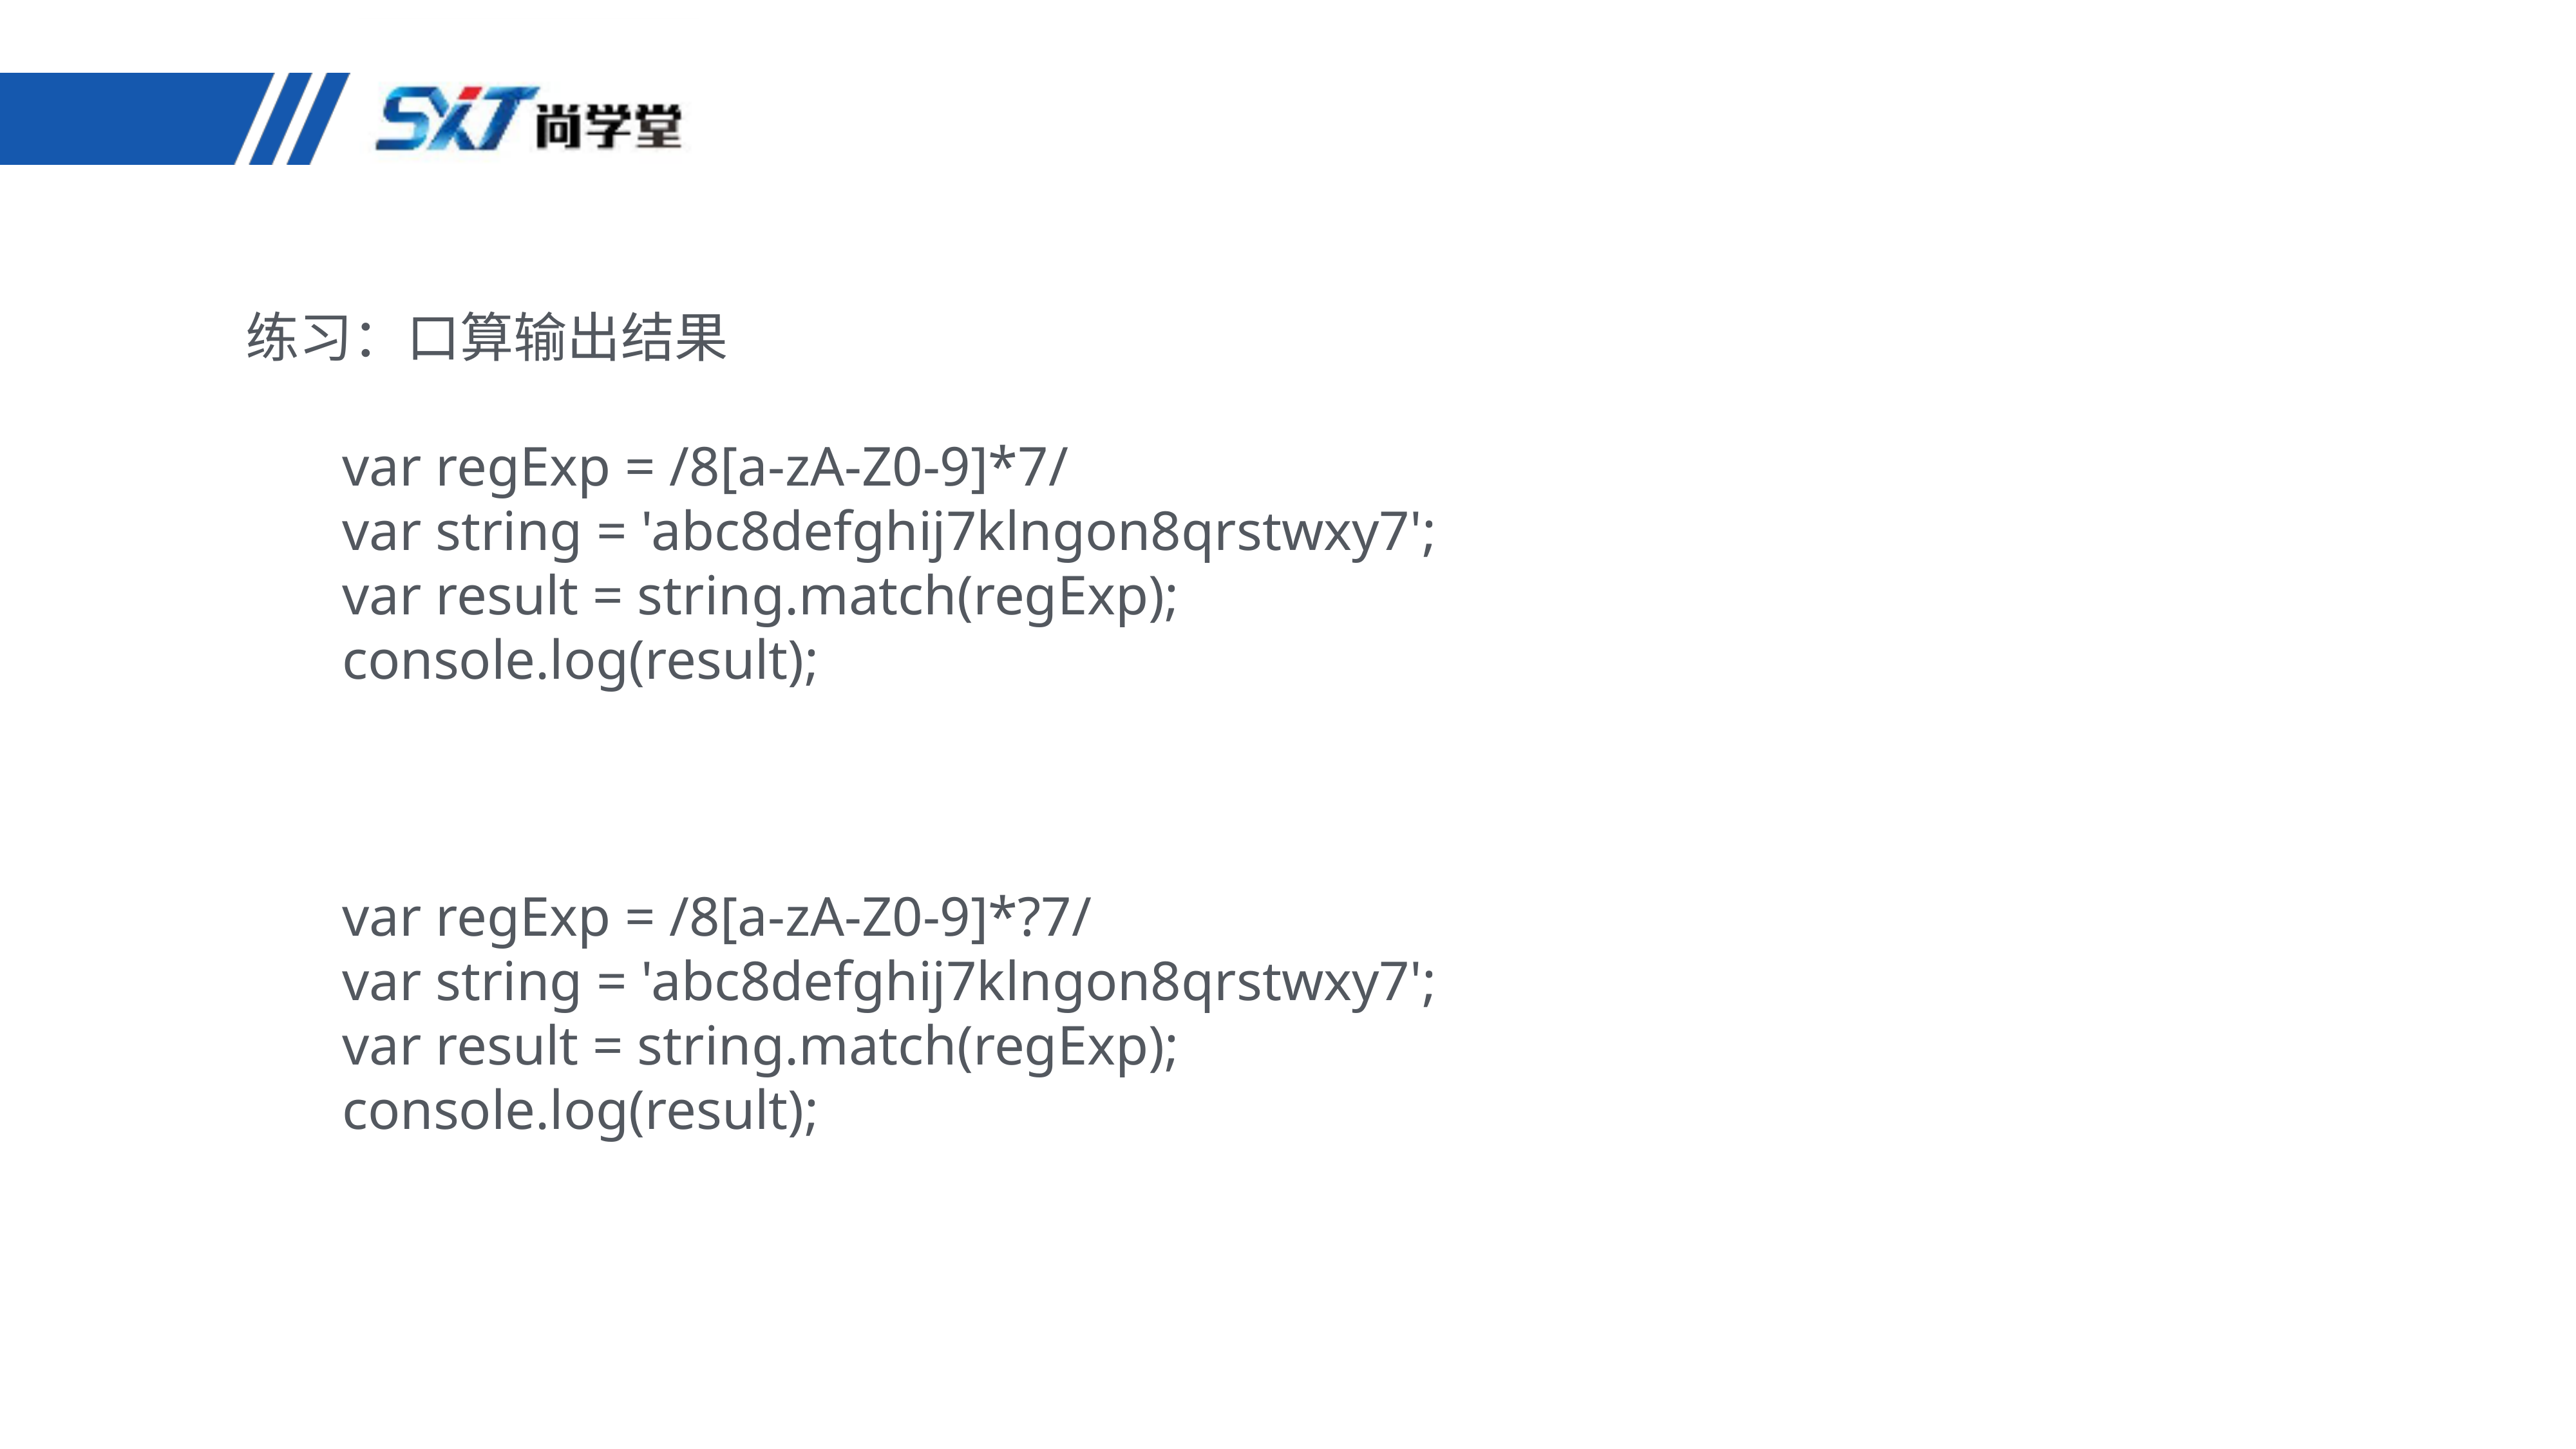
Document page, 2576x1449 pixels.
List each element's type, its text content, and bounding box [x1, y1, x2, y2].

text_box 练习：口算输出结果 var regExp = /8[a-zA-Z0-9]*7/ var string = 'abc8defghij7klngon8qrstwxy7'; var result = string.match(regExp); console.log(result); var regExp = /8[a-zA-Z0-9]*?7/ var string = 'abc8defghij7klngon8qrstwxy7'; var result = string.match(regExp); console.log(result); [236, 298, 2483, 1145]
picture [359, 17, 699, 242]
picture [0, 73, 350, 165]
